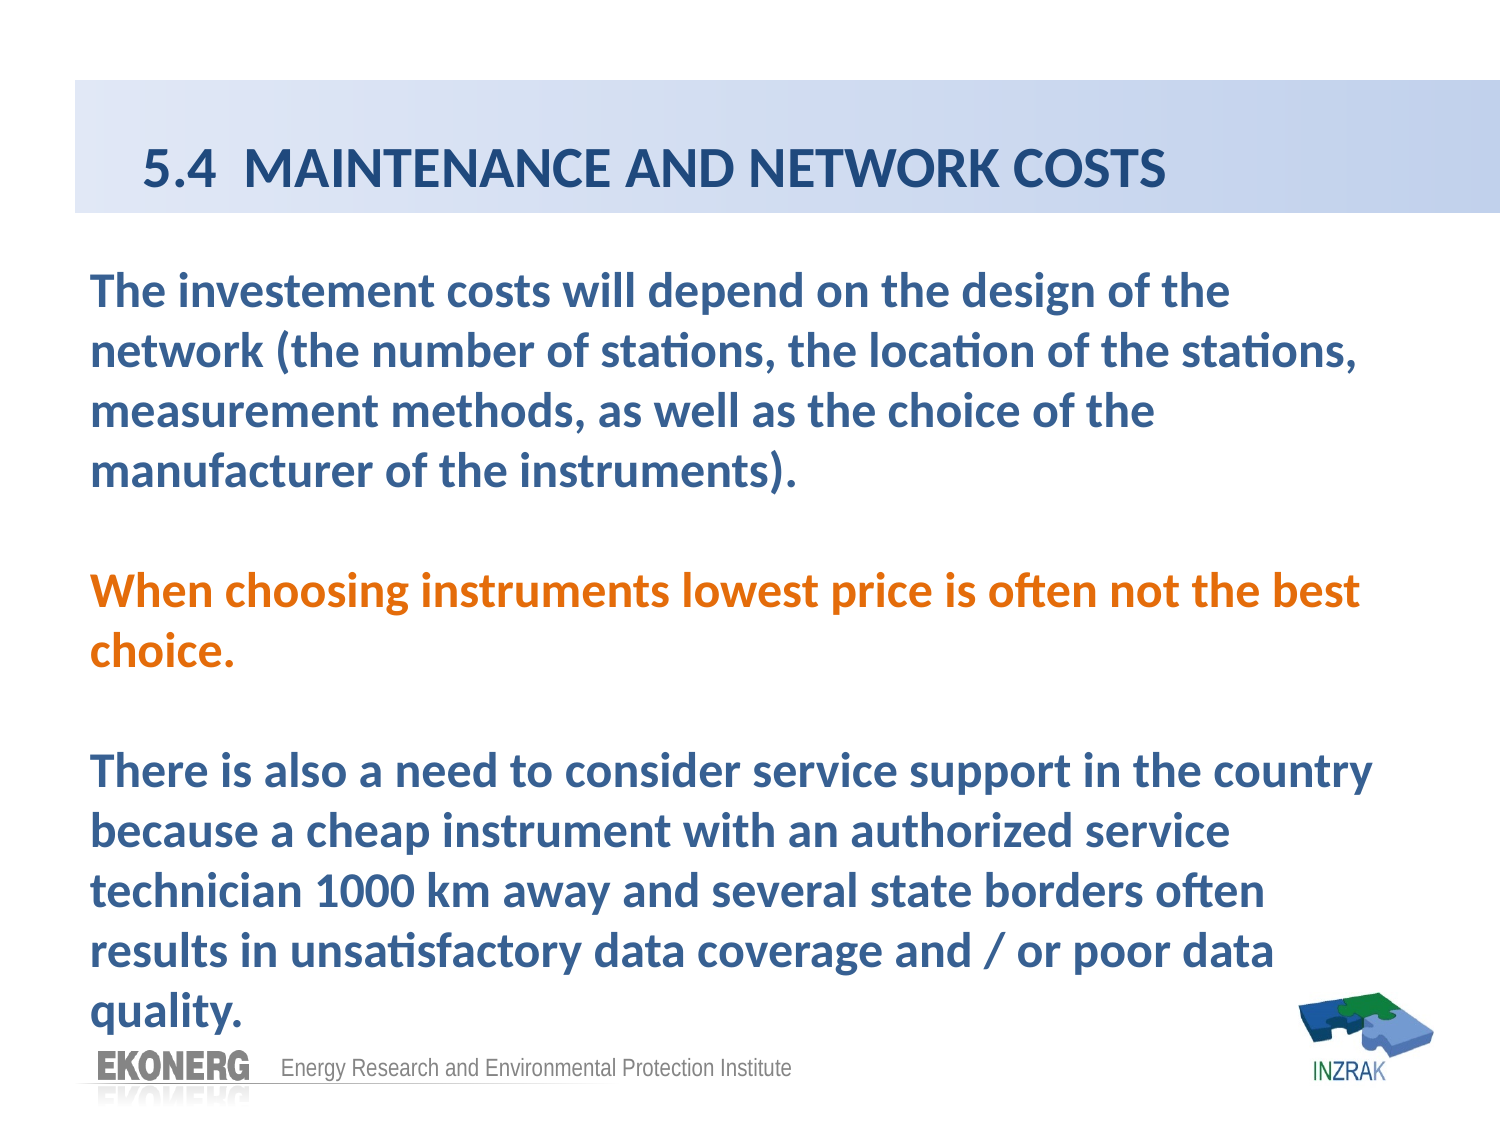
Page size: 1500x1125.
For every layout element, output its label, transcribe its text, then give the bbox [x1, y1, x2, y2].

picture [1298, 992, 1434, 1088]
title 5.4 MAINTENANCE AND NETWORK COSTS [75, 80, 1500, 213]
text_box The investement costs will depend on the design of the network (the number of stations, the location of the stations, measurement methods, as well as the choice of the manufacturer of the instruments). When choosing instruments lowest price is often not the best choice. There is also a need to consider service support in the country because a cheap instrument with an authorized service technician 1000 km away and several state borders often results in unsatisfactory data coverage and / or poor data quality. [75, 250, 1422, 1045]
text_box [61, 1038, 908, 1112]
